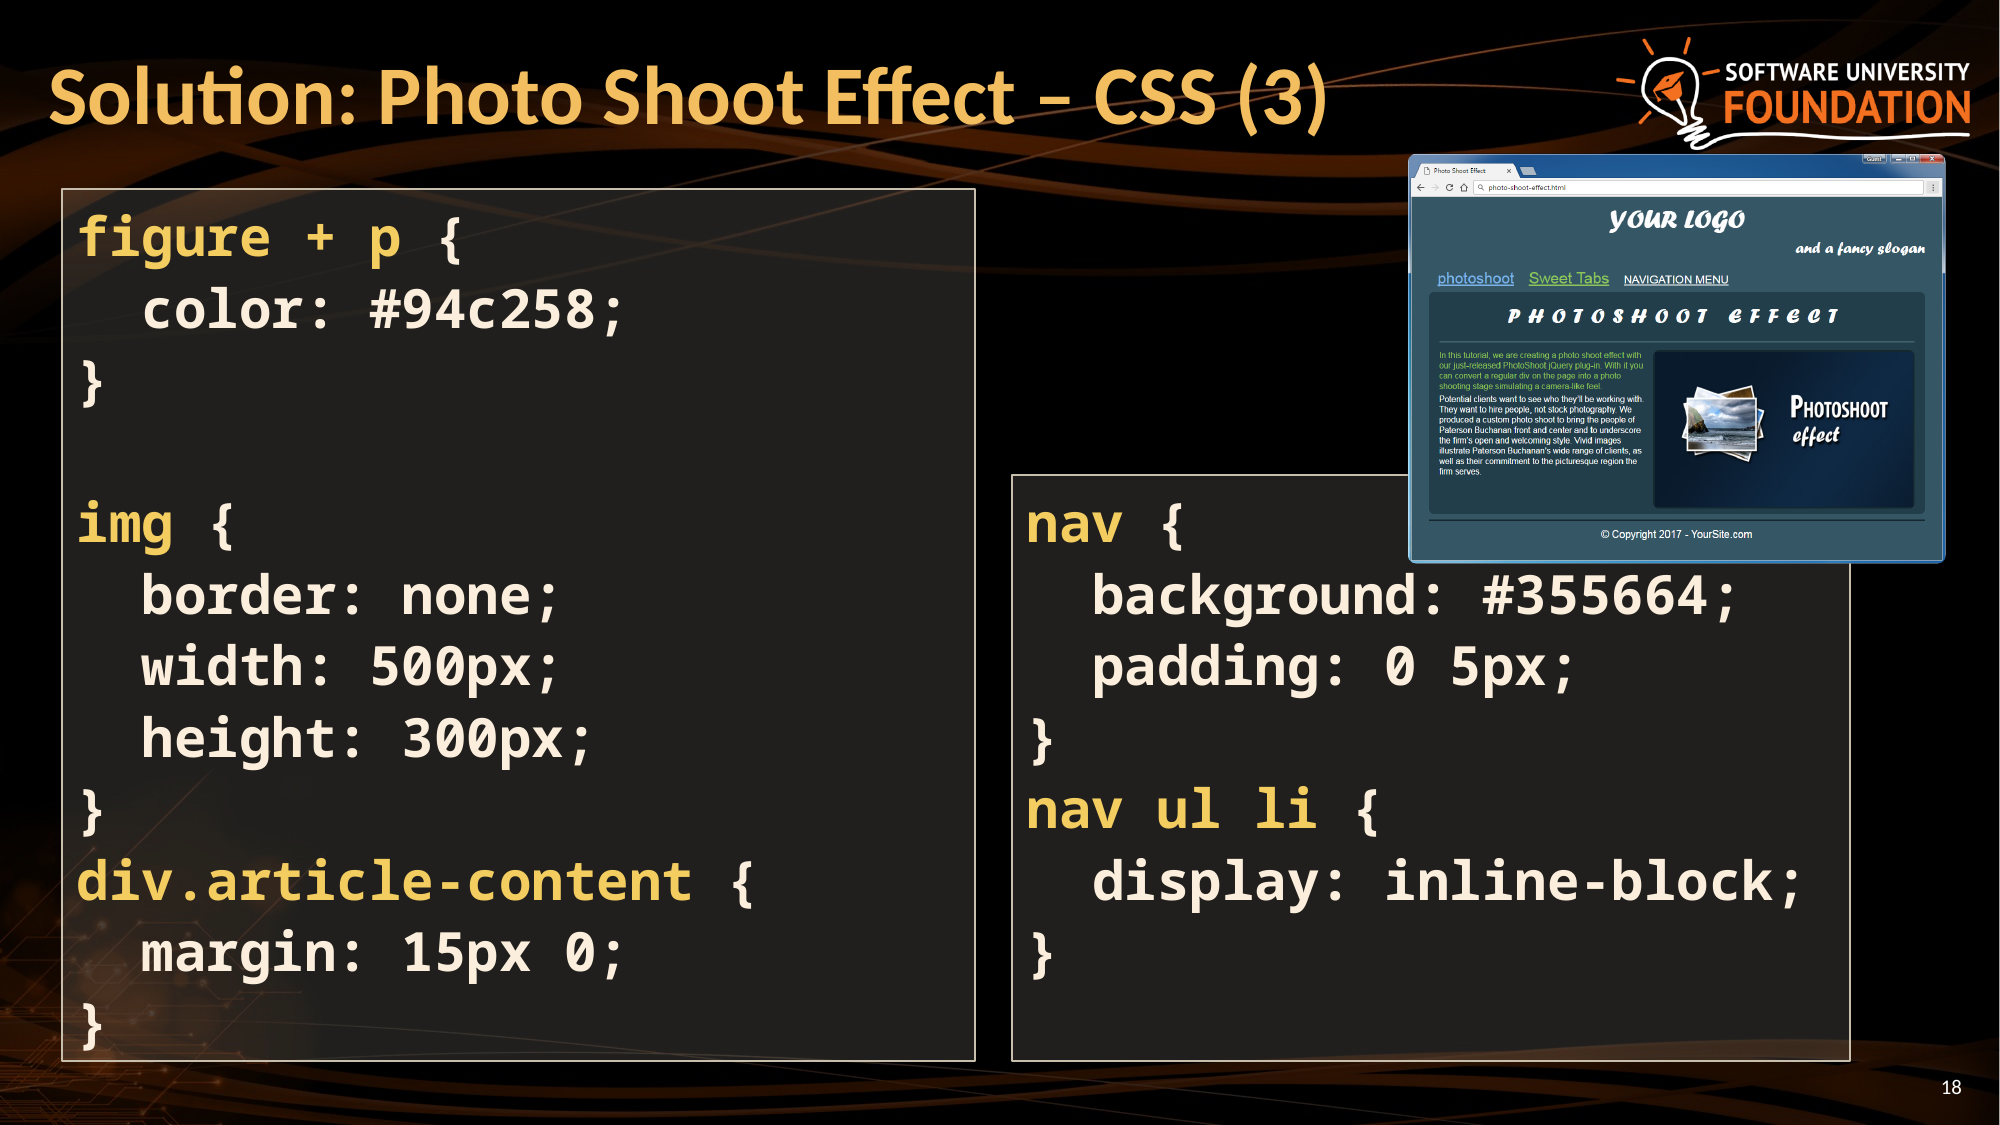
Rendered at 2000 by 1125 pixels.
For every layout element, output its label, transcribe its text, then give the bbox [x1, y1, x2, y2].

picture [0, 0, 2000, 1125]
text_box nav { background: #355664; padding: 0 5px; } nav ul li { display: inline-block; } [1012, 474, 1850, 1062]
title Solution: Photo Shoot Effect – CSS (3) [30, 6, 1602, 189]
text_box figure + p { color: #94c258; } img { border: none; width: 500px; height: 300px; } div.article-content { margin: 15px 0; } [62, 188, 975, 1061]
slide_number 18 [1897, 1070, 1968, 1103]
